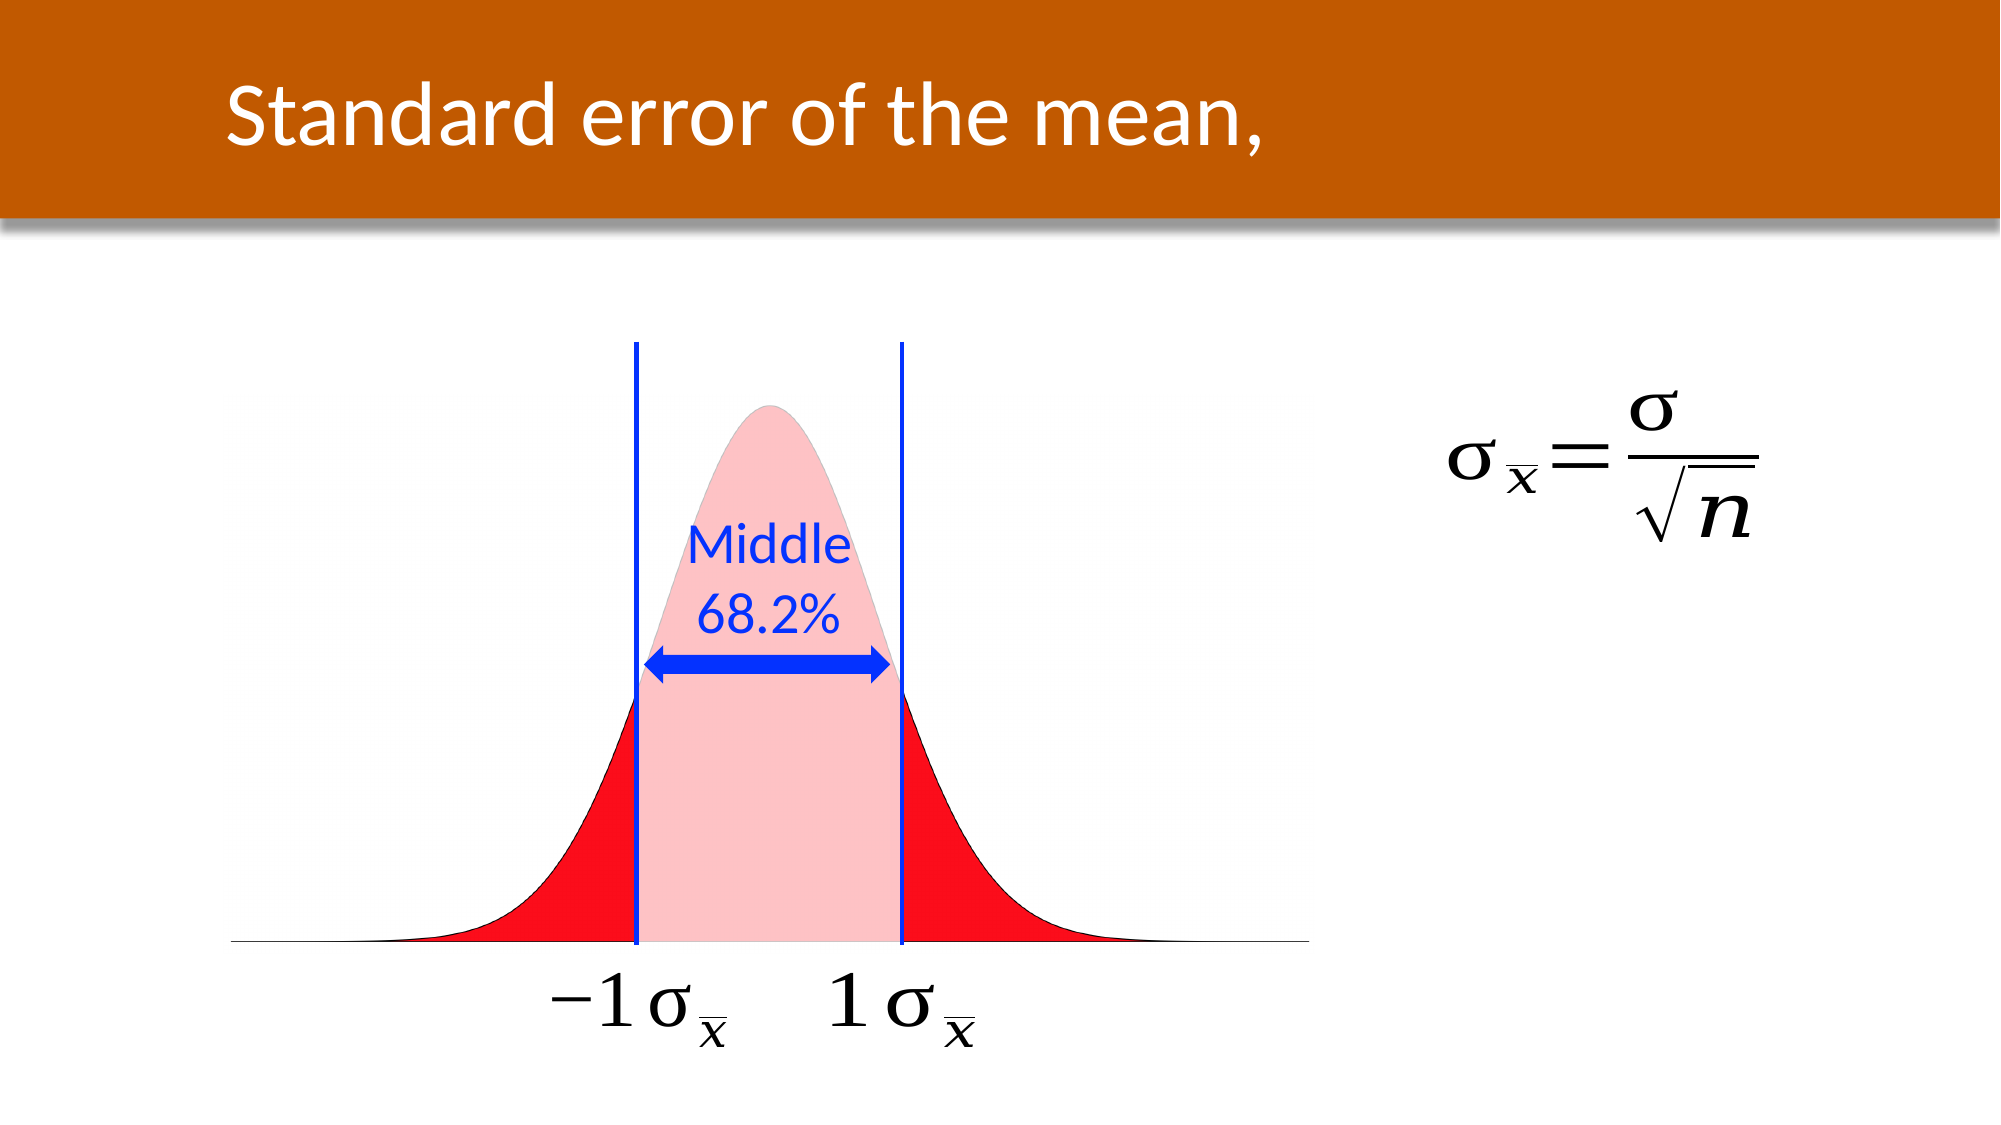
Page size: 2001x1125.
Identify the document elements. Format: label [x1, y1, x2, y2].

text_box [0, 0, 2000, 219]
text_box [223, 341, 1315, 1058]
